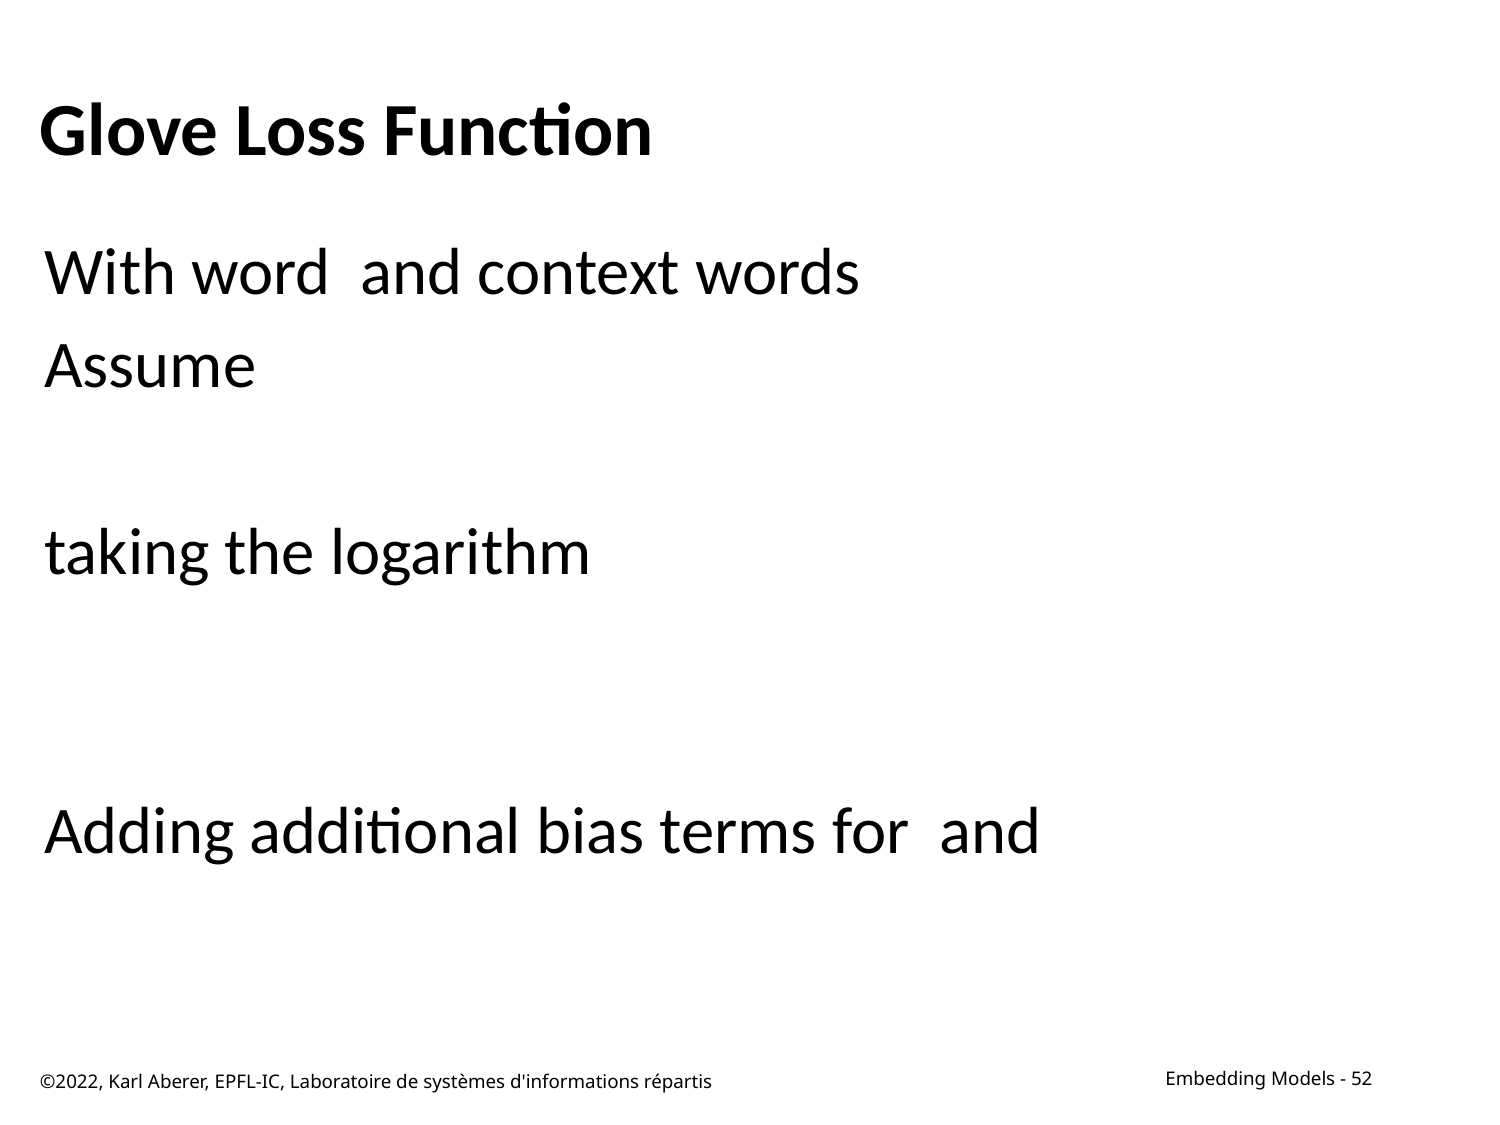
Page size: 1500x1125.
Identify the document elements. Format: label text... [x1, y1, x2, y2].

title Glove Loss Function [24, 49, 1388, 201]
footer ©2022, Karl Aberer, EPFL-IC, Laboratoire de systèmes d'informations répartis [24, 1062, 988, 1101]
